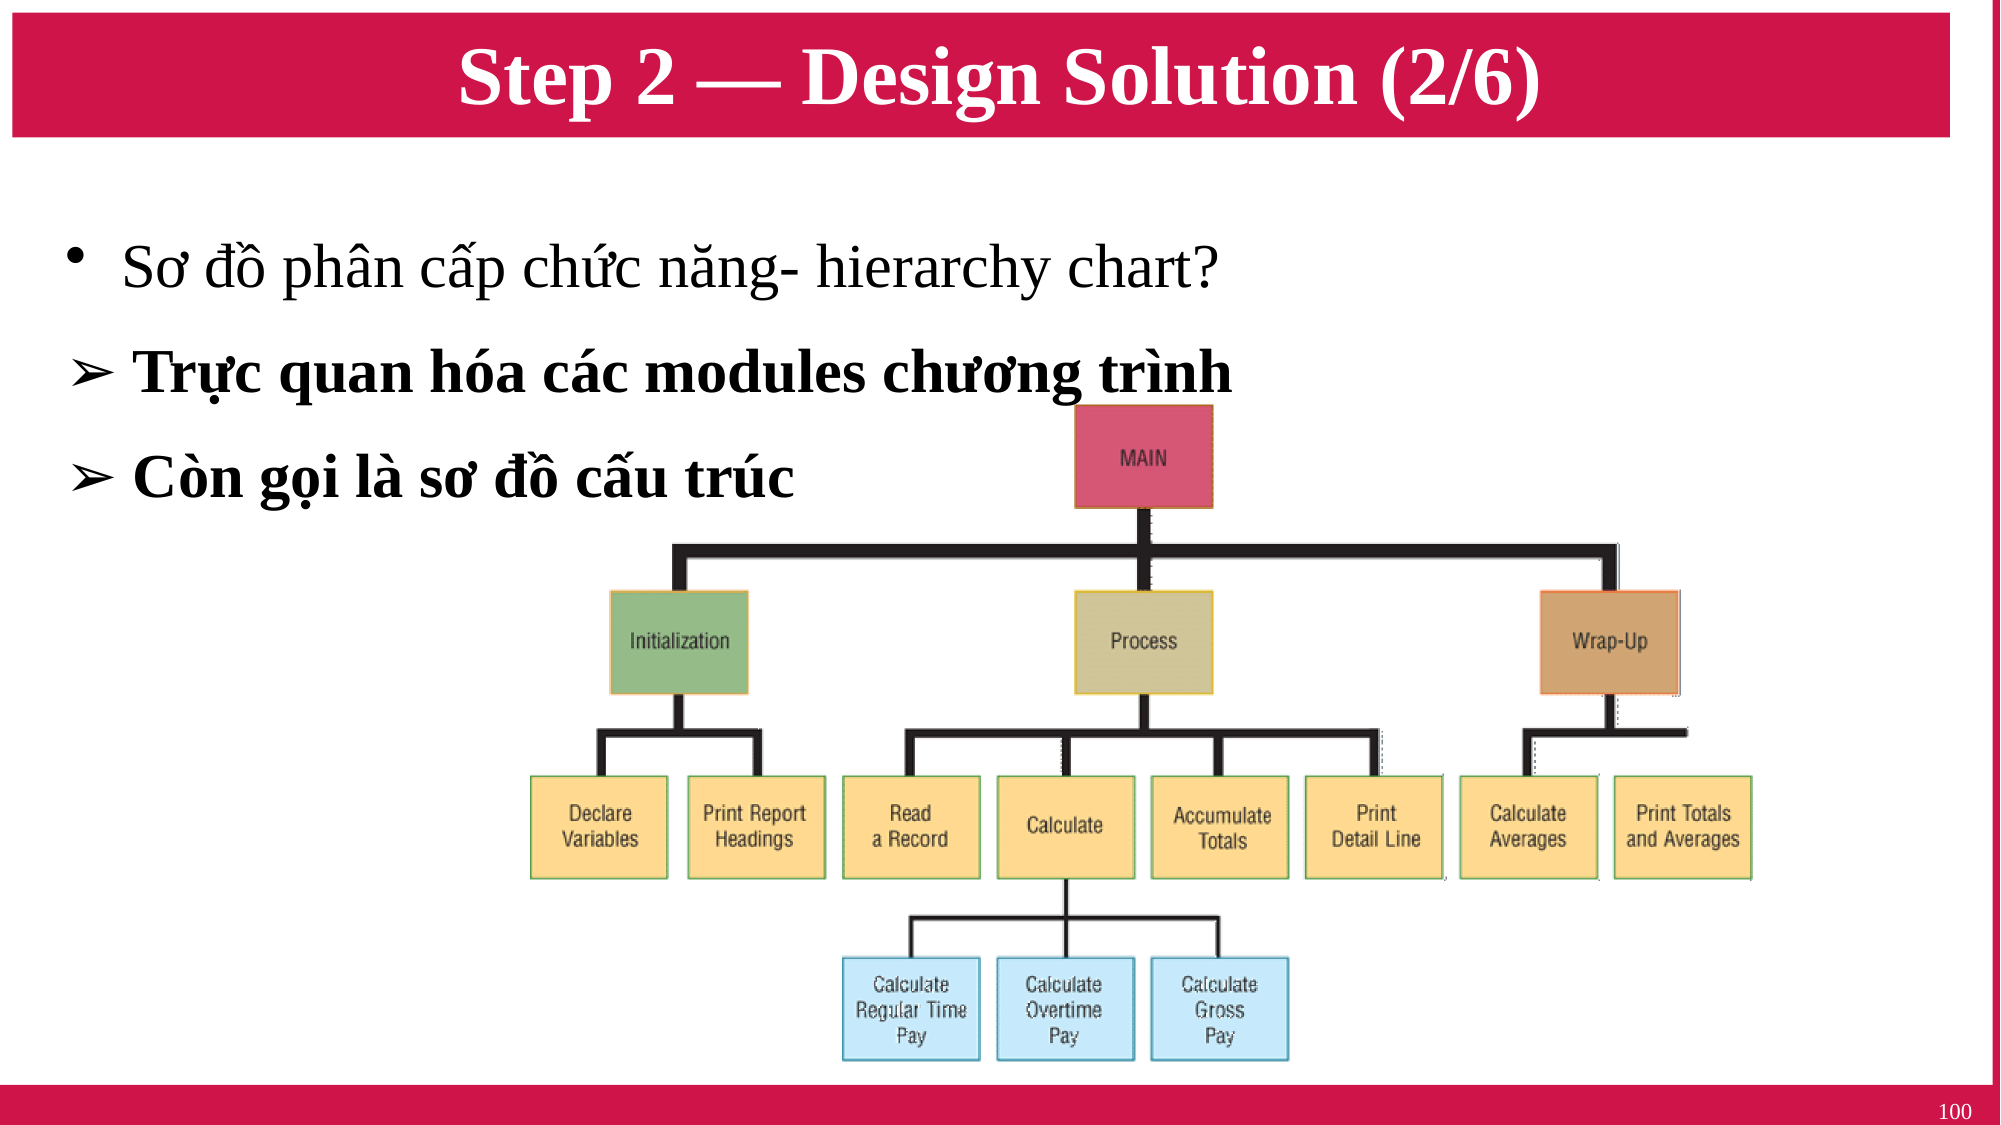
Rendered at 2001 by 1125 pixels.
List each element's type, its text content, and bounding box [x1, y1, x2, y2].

slide_number 100 [1520, 1074, 1988, 1113]
list Sơ đồ phân cấp chức năng- hierarchy chart? ➢ Trực quan hóa các modules chương trình ➢ Còn gọi là sơ đồ cấu trúc [50, 187, 1950, 1063]
picture [487, 392, 1763, 1073]
title Step 2 — Design Solution (2/6) [99, 24, 1900, 118]
